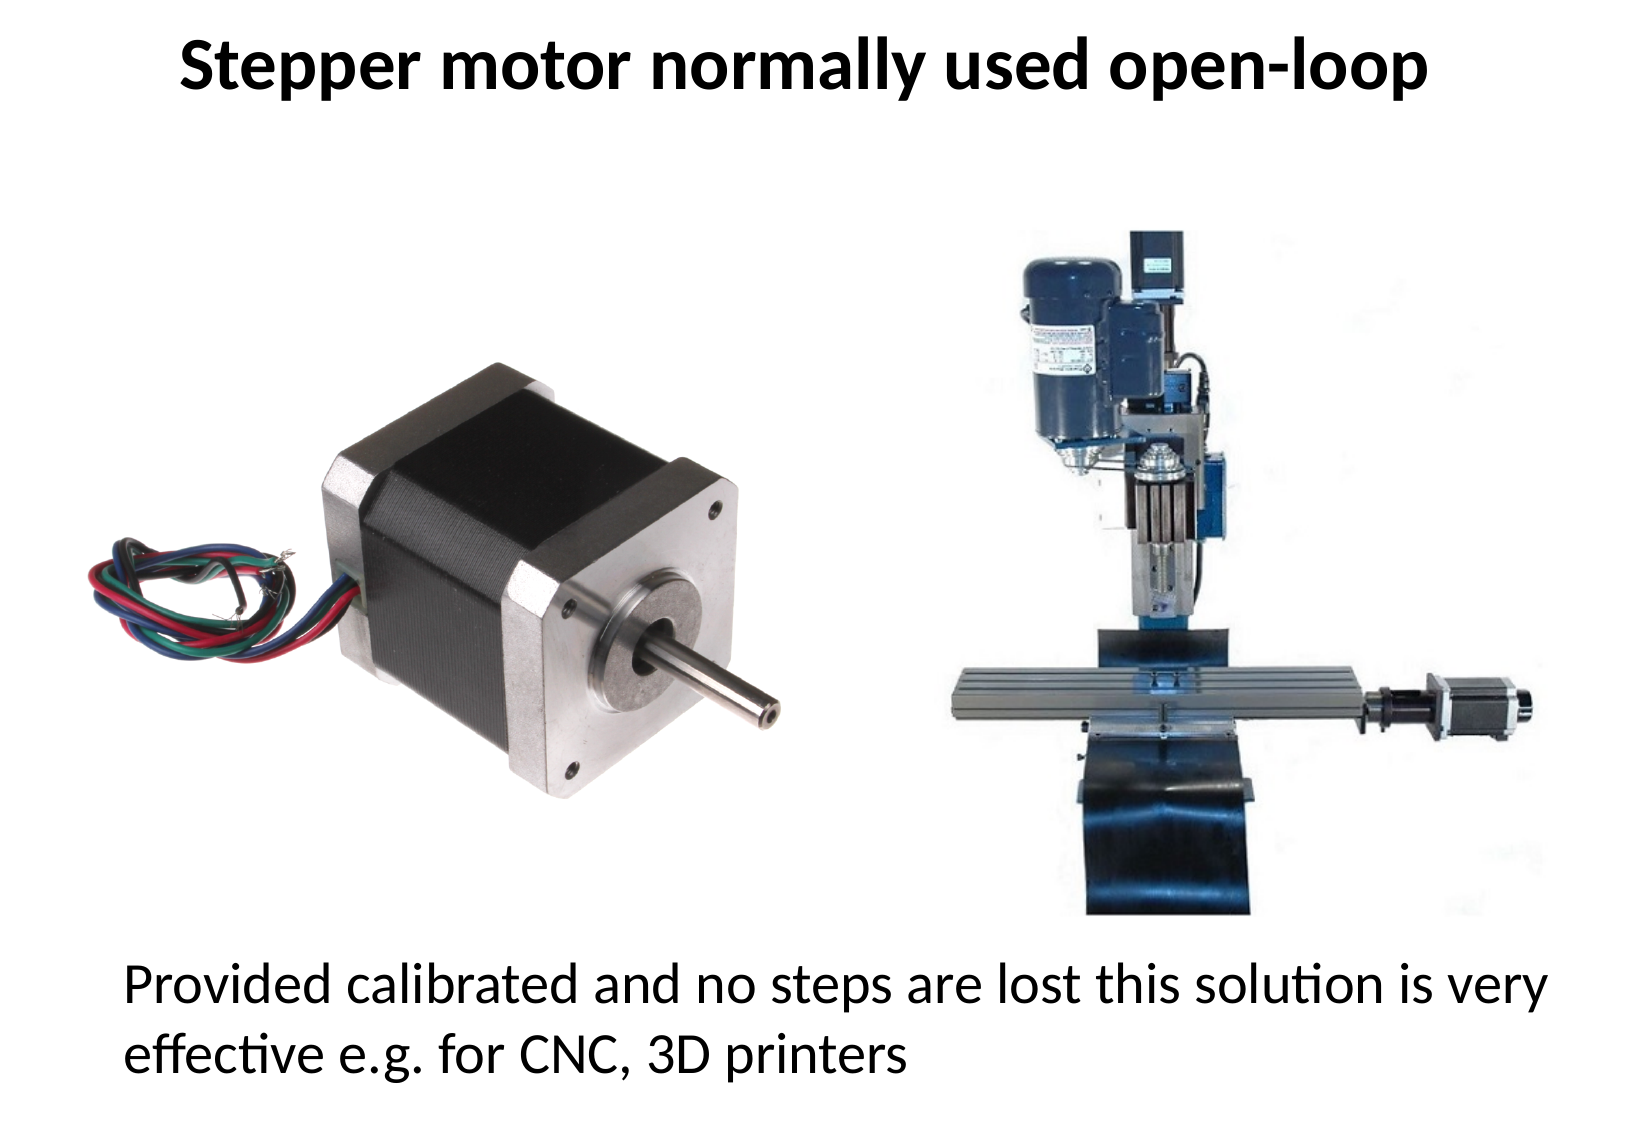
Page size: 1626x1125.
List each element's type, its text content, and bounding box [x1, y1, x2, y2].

text_box Provided calibrated and no steps are lost this solution is very effective e.g. for CNC, 3D printers [33, 937, 1625, 1093]
picture [912, 208, 1625, 917]
text_box Stepper motor normally used open-loop [73, 0, 1537, 119]
picture [55, 319, 875, 866]
